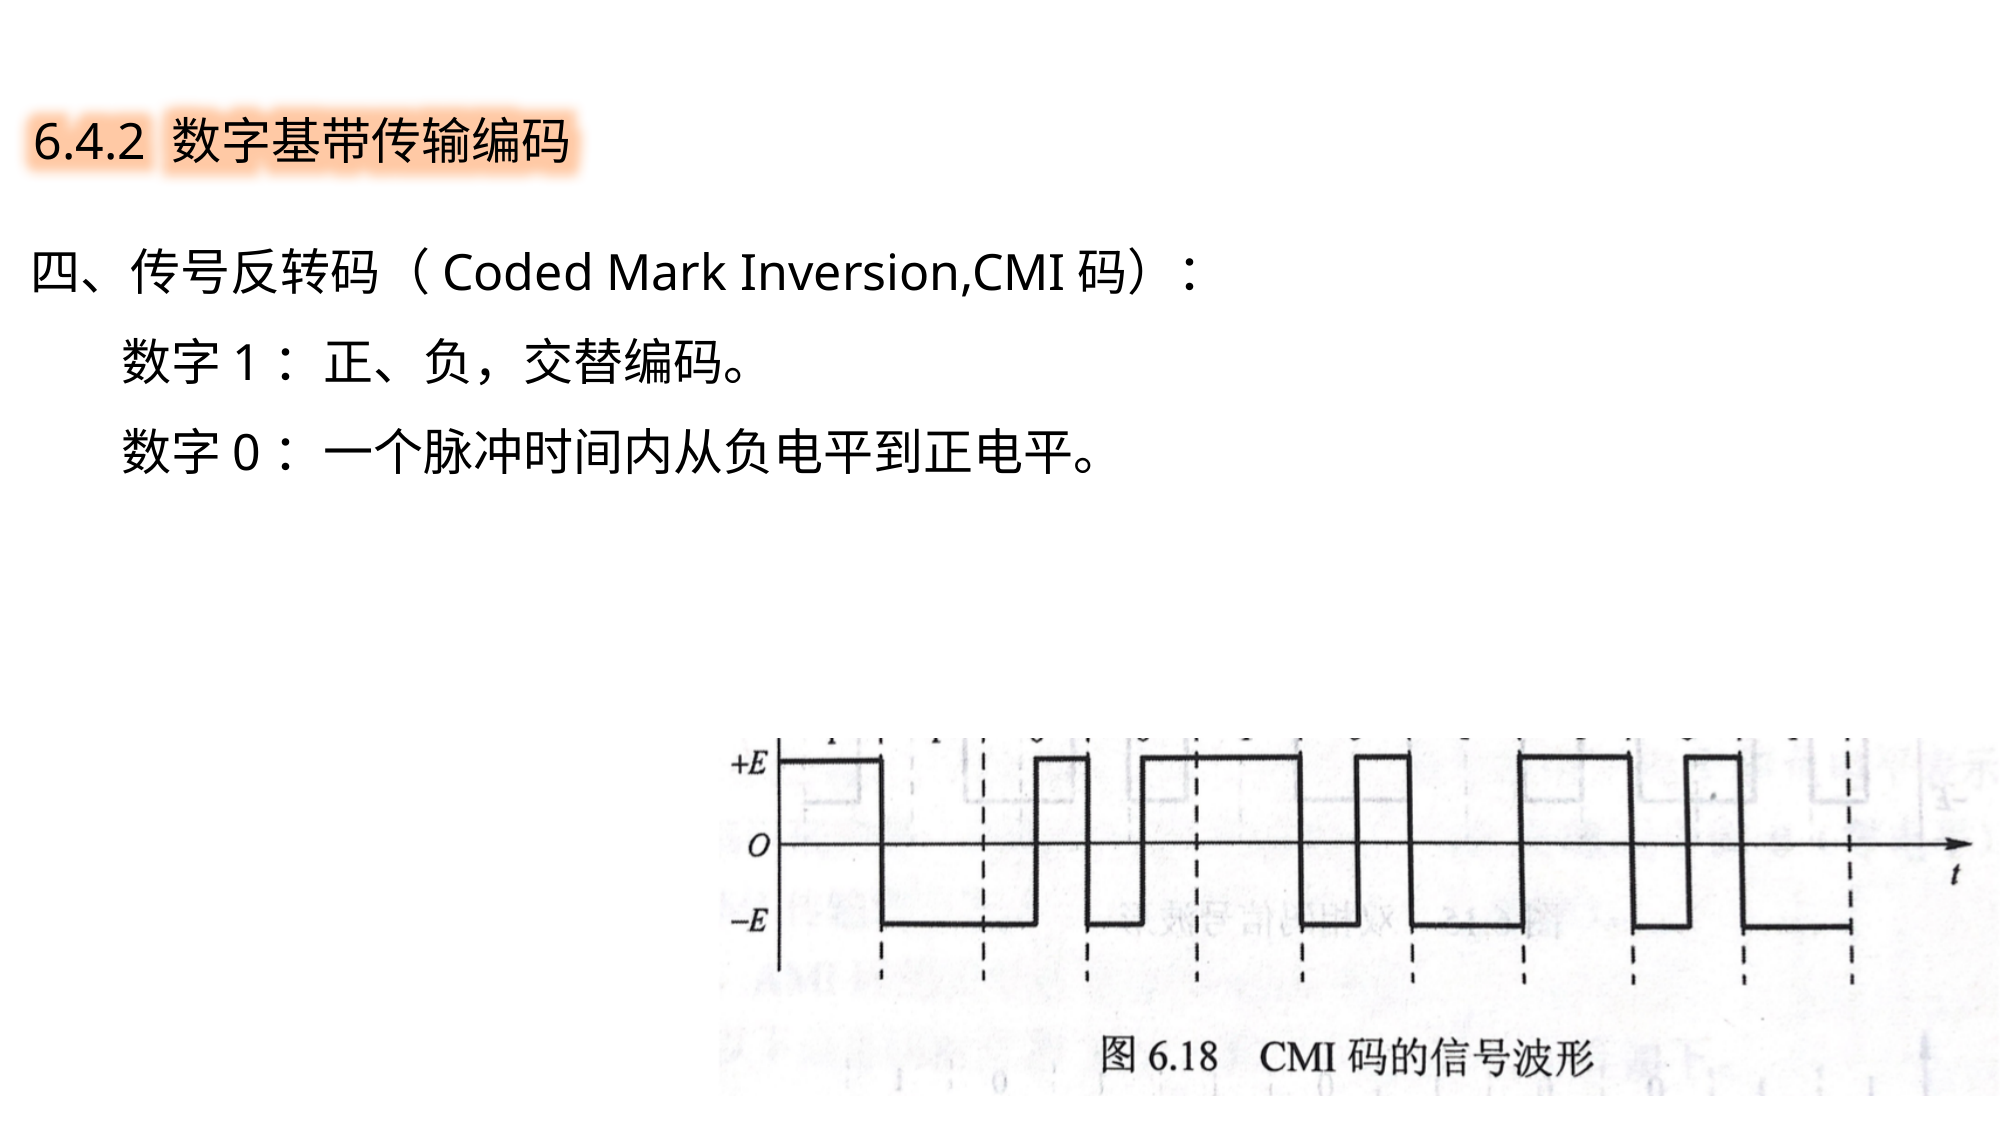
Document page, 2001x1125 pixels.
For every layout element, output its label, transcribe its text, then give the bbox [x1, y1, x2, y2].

text_box 物理层 [8, 40, 616, 211]
picture [688, 738, 2000, 1096]
table_cell 0 [12, 44, 612, 207]
text_box 四、传号反转码（Coded Mark Inversion,CMI码）： 数字1：正、负，交替编码。 数字0：一个脉冲时间内从负电平到正电平。 [15, 203, 1657, 565]
text_box 6.4.2 数字基带传输编码 [15, 46, 608, 203]
